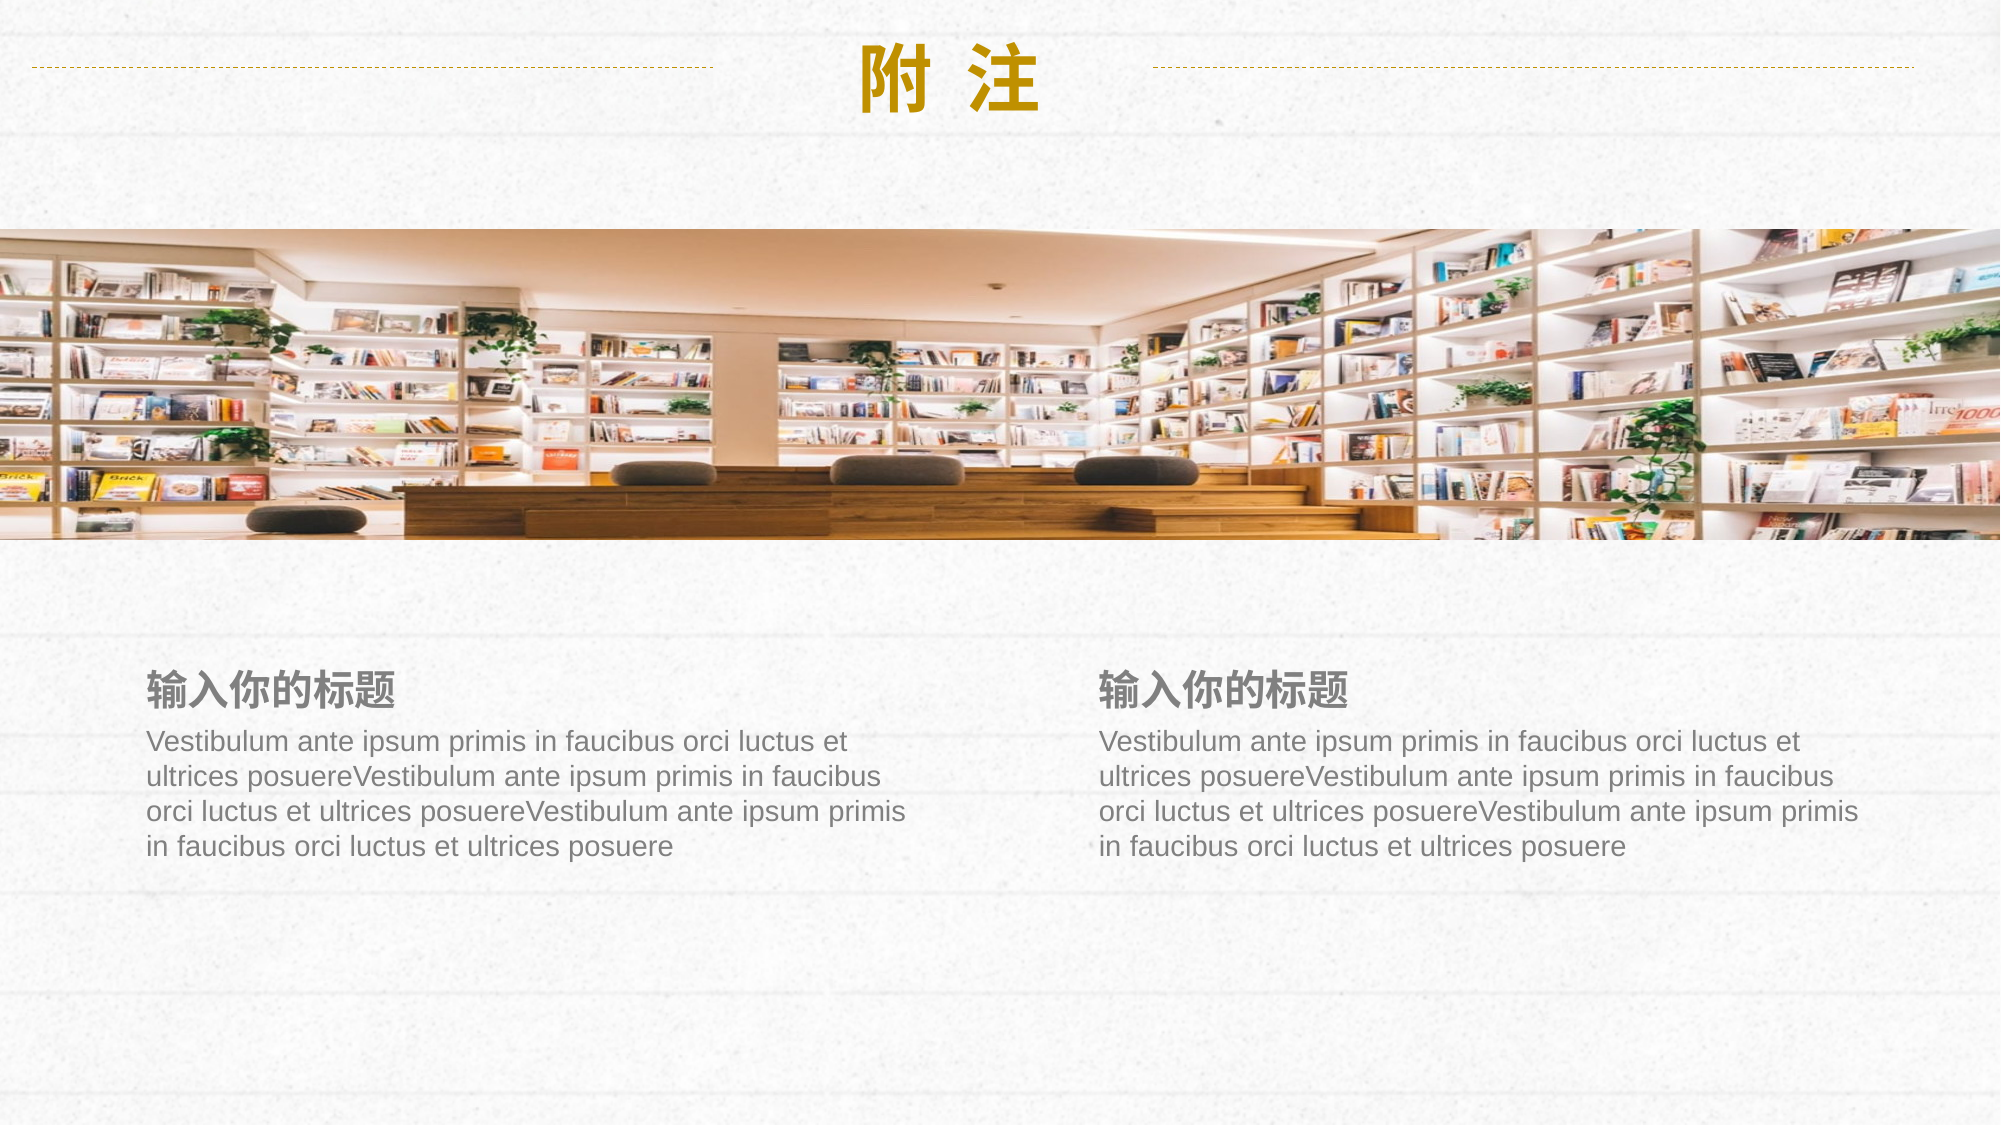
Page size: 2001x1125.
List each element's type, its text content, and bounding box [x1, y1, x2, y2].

text_box 输入你的标题 [131, 656, 429, 715]
text_box [0, 228, 2000, 541]
text_box Vestibulum ante ipsum primis in faucibus orci luctus et ultrices posuereVestibulum ante ipsum primis in faucibus orci luctus et ultrices posuereVestibulum ante ipsum primis in faucibus orci luctus et ultrices posuere [1083, 715, 1882, 940]
text_box 附 注 [762, 24, 1137, 130]
picture [0, 0, 2001, 1125]
text_box Vestibulum ante ipsum primis in faucibus orci luctus et ultrices posuereVestibulum ante ipsum primis in faucibus orci luctus et ultrices posuereVestibulum ante ipsum primis in faucibus orci luctus et ultrices posuere [131, 715, 929, 940]
text_box 输入你的标题 [1083, 656, 1381, 715]
